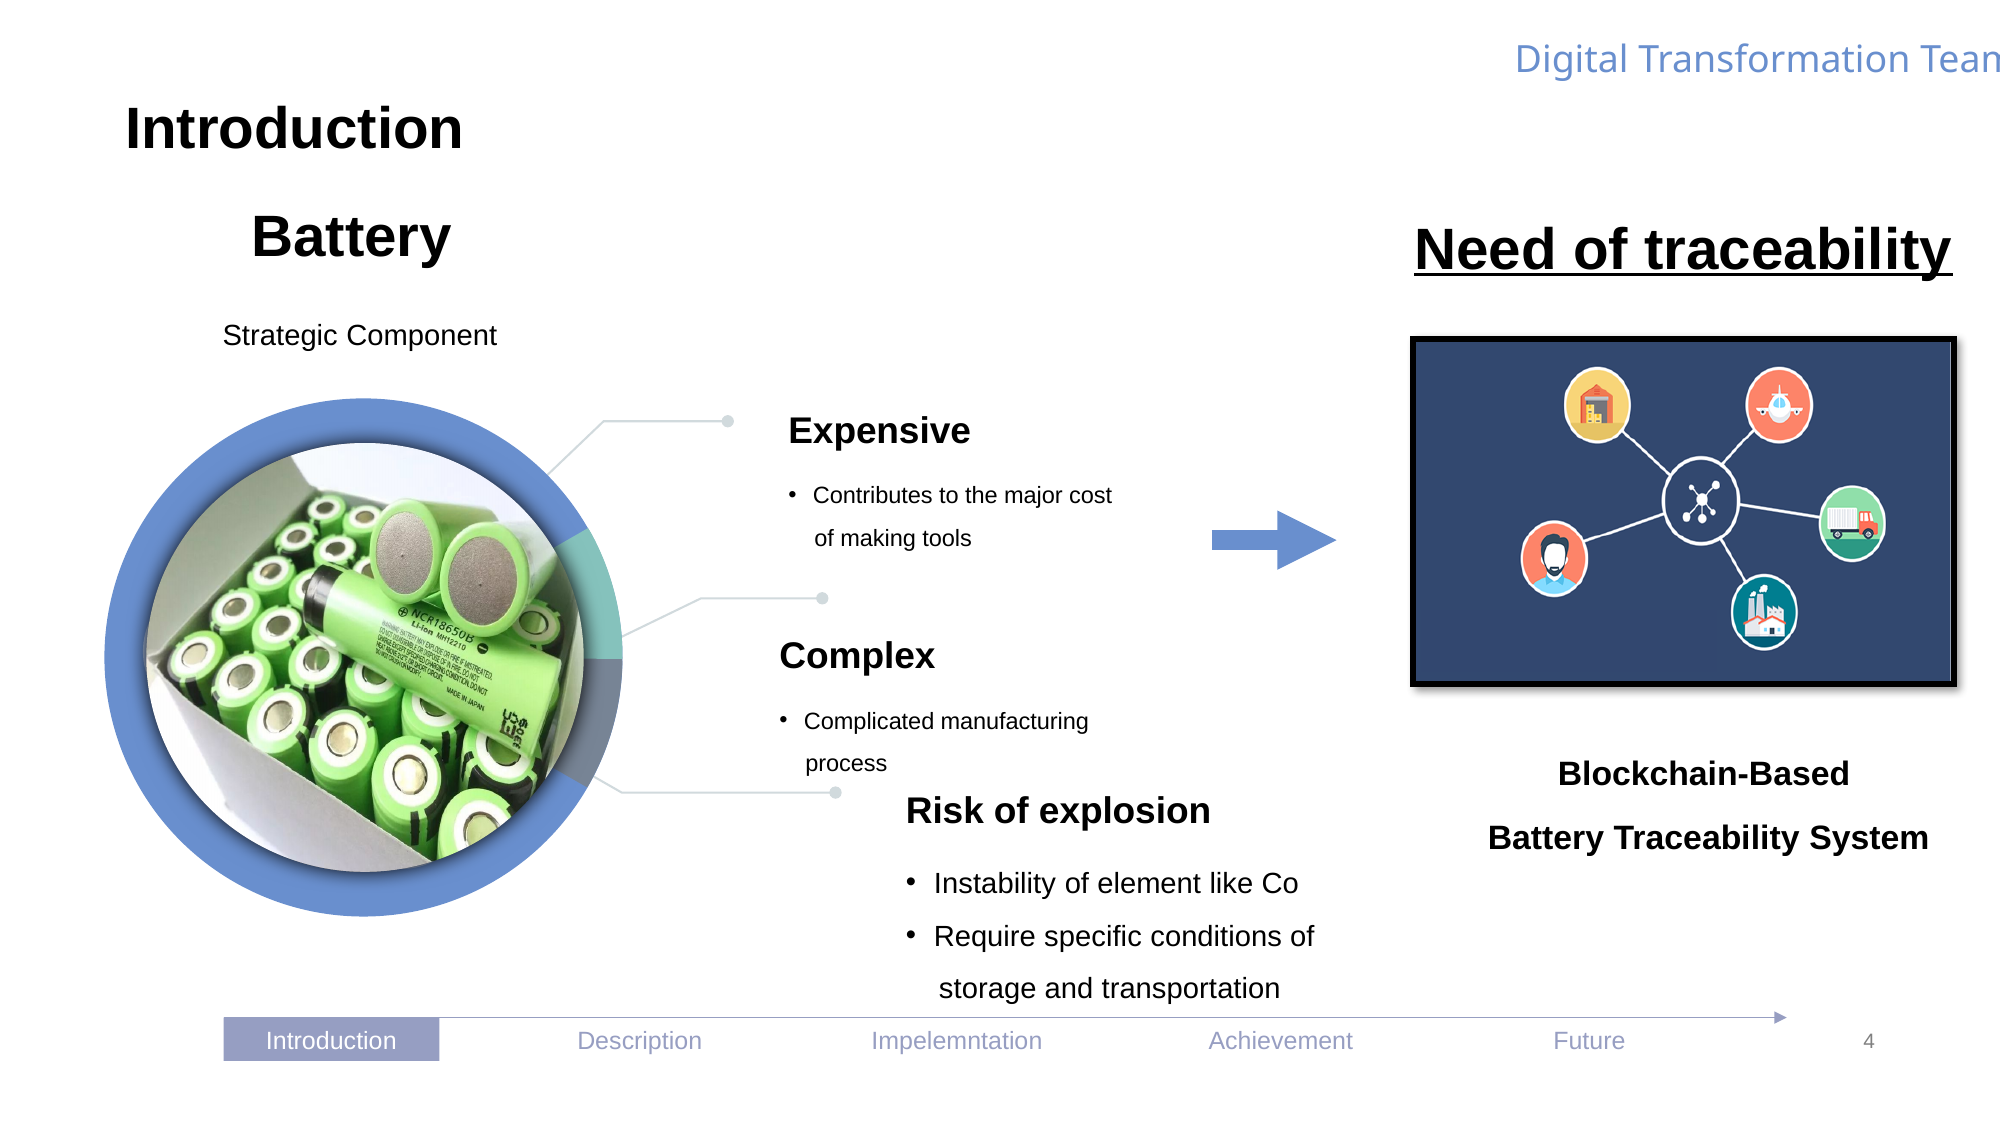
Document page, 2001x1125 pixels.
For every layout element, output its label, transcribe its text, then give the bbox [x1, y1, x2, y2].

text_box Blockchain-Based Battery Traceability System [1589, 717, 2000, 864]
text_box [223, 1017, 1787, 1062]
slide_number 4 [1787, 1022, 1890, 1057]
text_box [1416, 341, 1951, 682]
picture [146, 442, 584, 872]
title Introduction [109, 0, 1890, 169]
text_box Need of traceability [947, 142, 2000, 289]
text_box Battery [236, 107, 2000, 277]
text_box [104, 398, 1589, 1043]
text_box Digital Transformation Team [1499, 27, 2000, 88]
text_box Strategic Component [207, 291, 850, 392]
